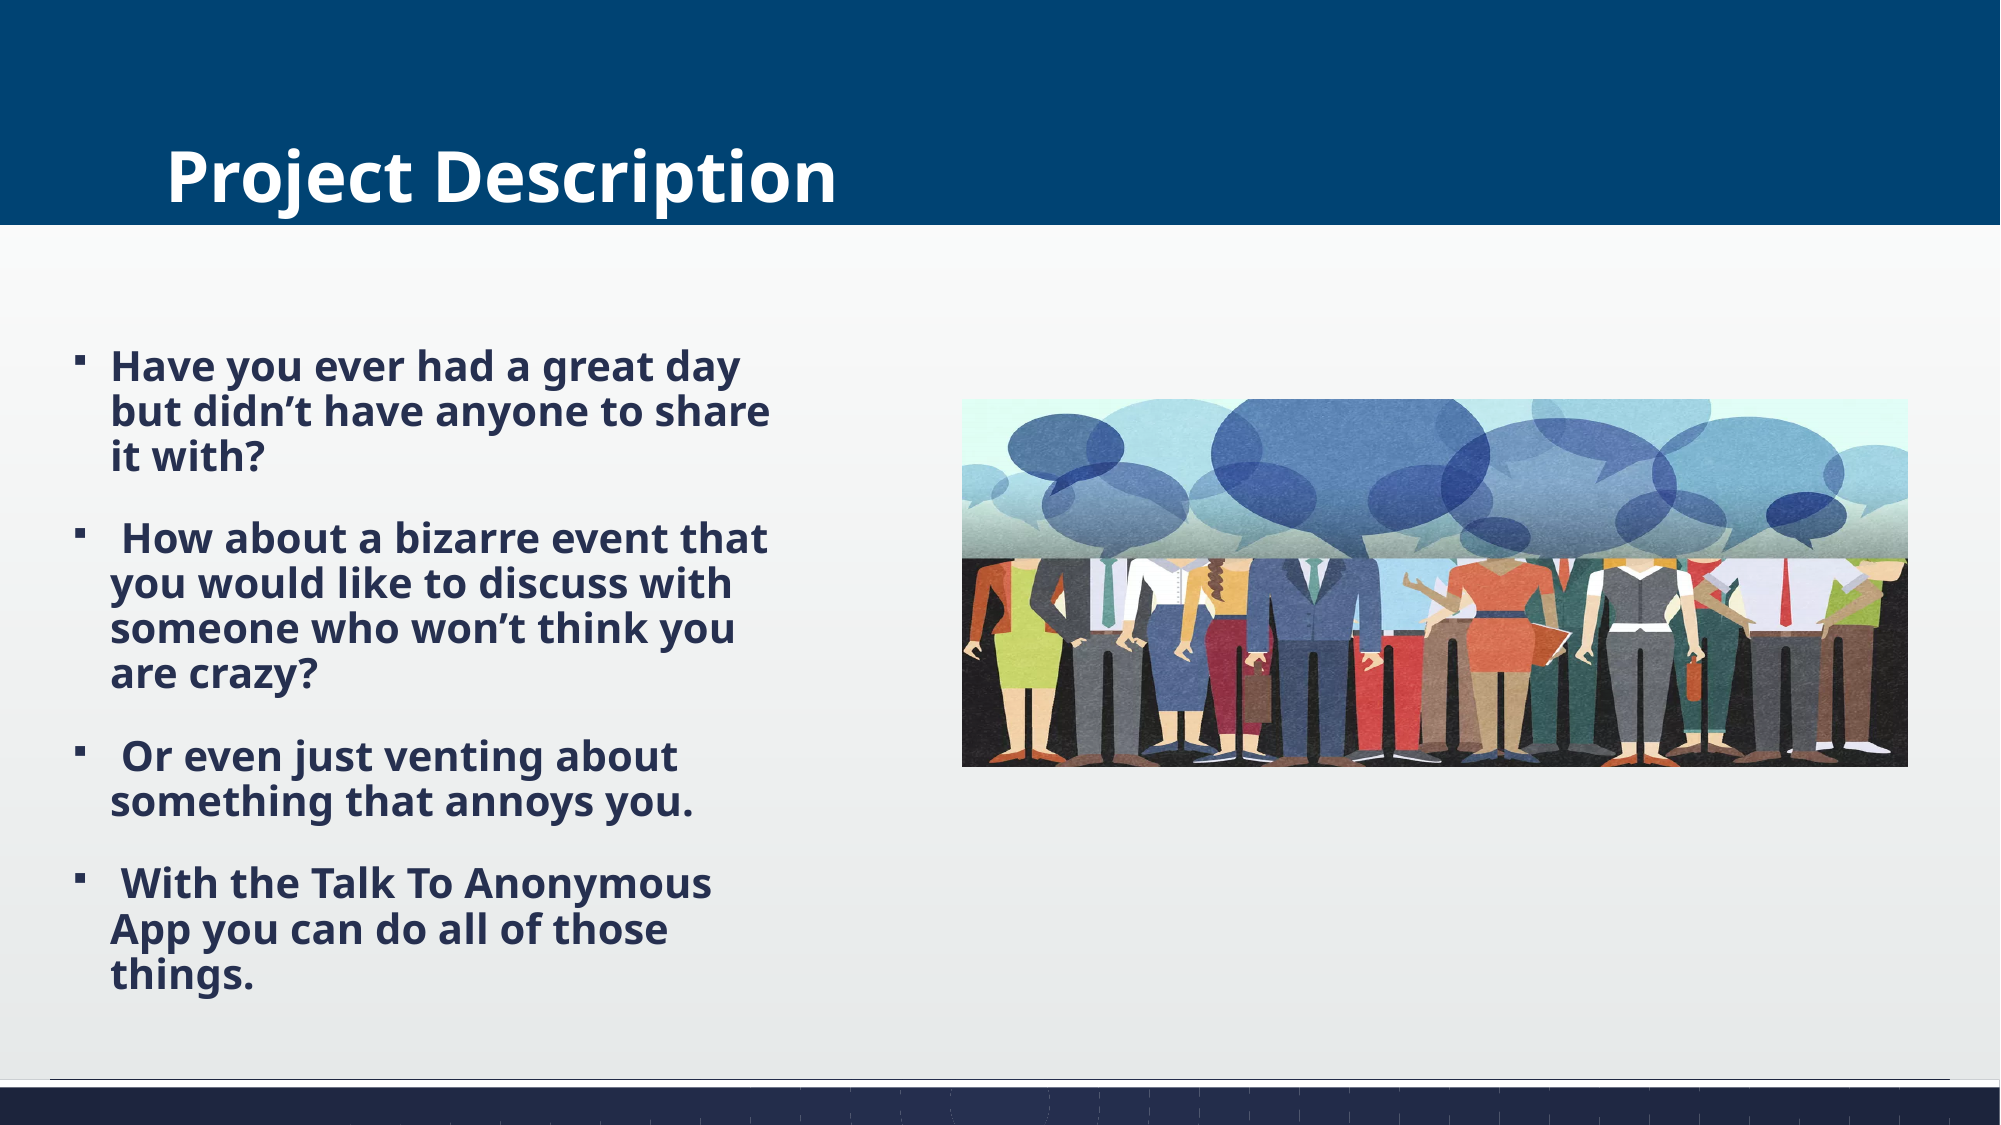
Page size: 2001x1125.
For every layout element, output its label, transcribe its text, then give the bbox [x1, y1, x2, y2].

list Have you ever had a great day but didn’t have anyone to share it with? How about a bizarre event that you would like to discuss with someone who won’t think you are crazy? Or even just venting about something that annoys you. With the Talk To Anonymous App you can do all of those things. [50, 337, 800, 1013]
picture [962, 399, 1908, 767]
text_box Project Description [0, 0, 2000, 225]
